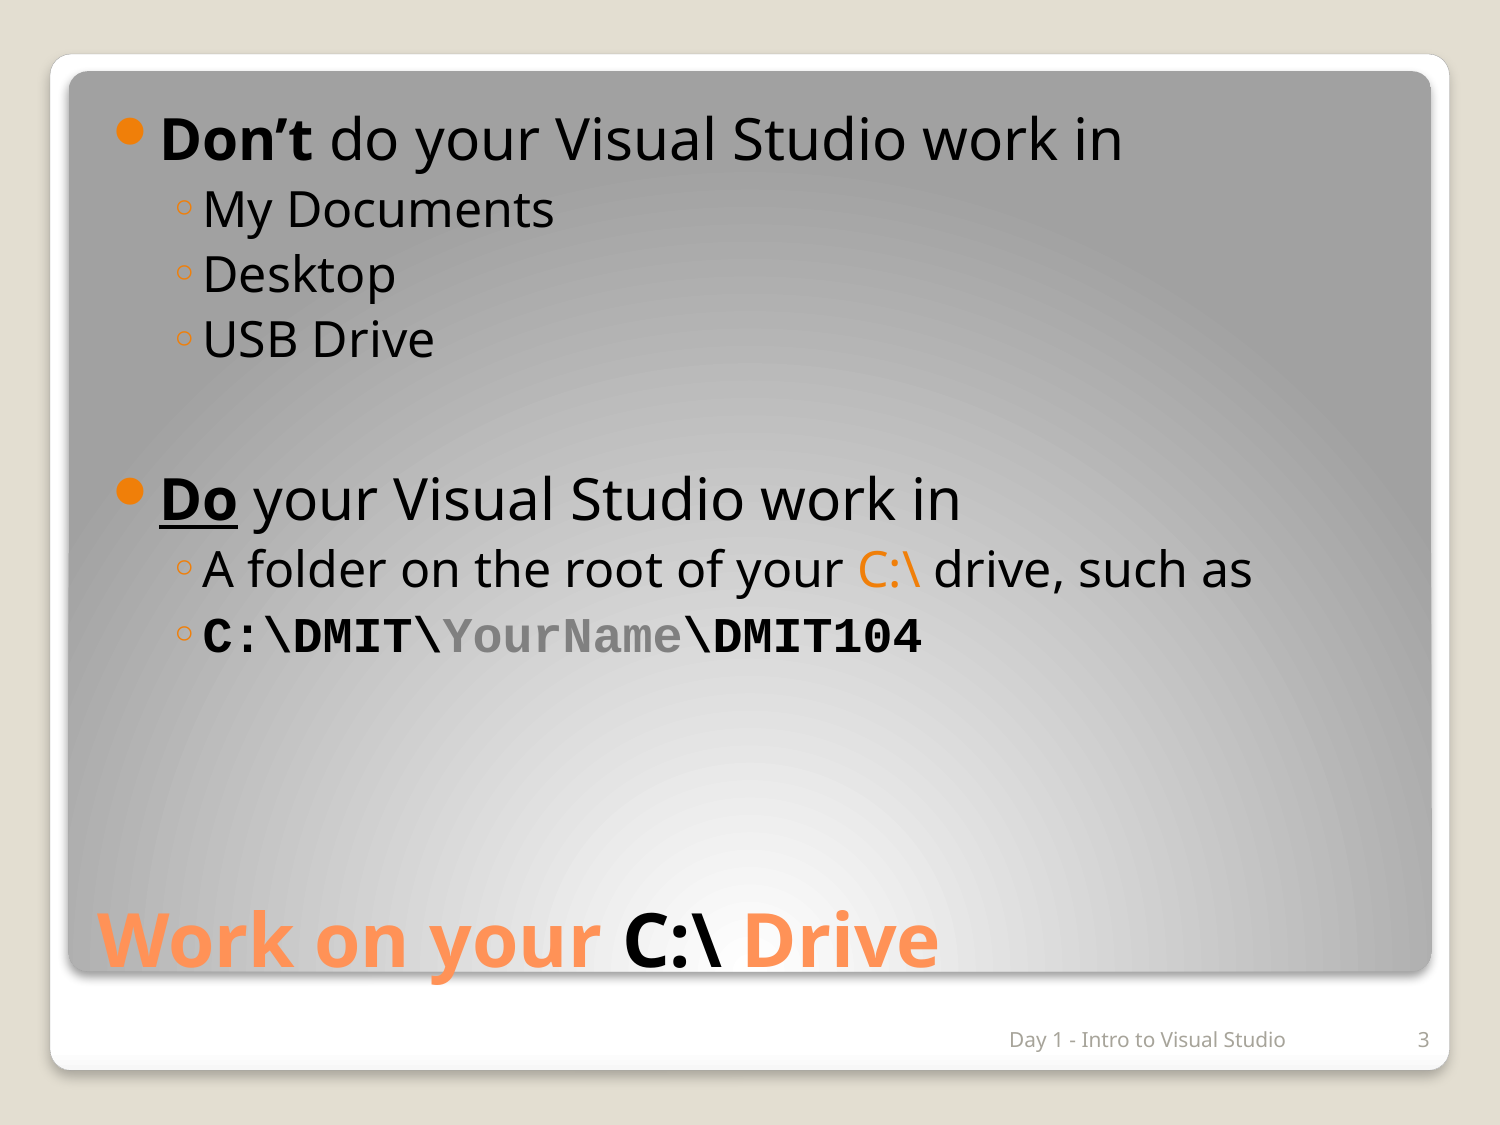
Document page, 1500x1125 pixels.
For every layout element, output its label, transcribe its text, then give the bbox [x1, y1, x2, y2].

footer Day 1 - Intro to Visual Studio [994, 1002, 1369, 1063]
slide_number 3 [1369, 1002, 1445, 1063]
title Work on your C:\ Drive [82, 817, 1425, 990]
list Don’t do your Visual Studio work in My Documents Desktop USB Drive Do your Visual Studio work in A folder on the root of your C:\ drive, such as C:\DMIT\YourName\DMIT104 [82, 86, 1425, 774]
